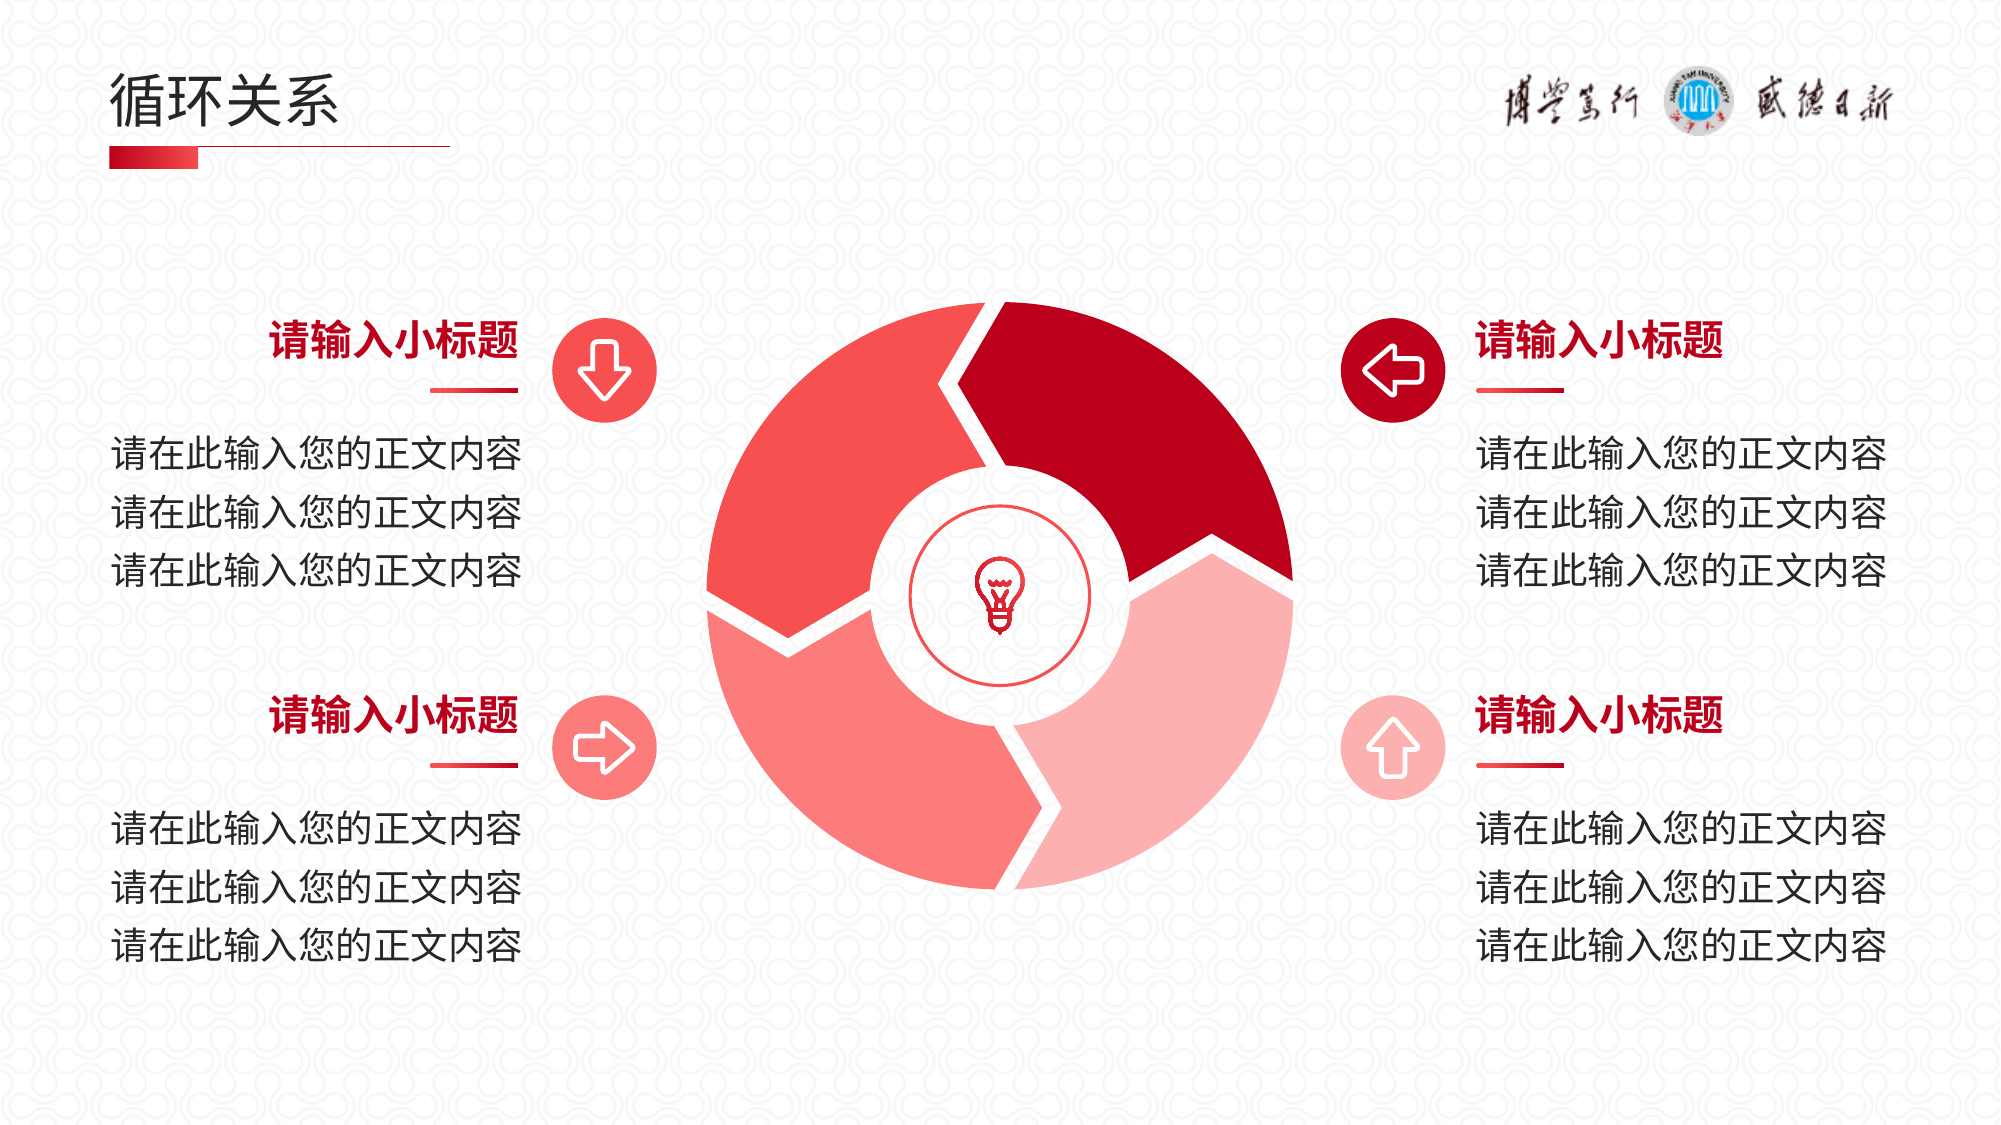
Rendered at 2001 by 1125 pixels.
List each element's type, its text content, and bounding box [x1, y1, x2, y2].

text_box [577, 339, 632, 402]
text_box [0, 0, 2000, 1125]
text_box [1339, 694, 1447, 801]
text_box [551, 317, 658, 424]
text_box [85, 306, 538, 596]
text_box [551, 694, 658, 801]
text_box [1459, 306, 1912, 596]
text_box [1361, 343, 1425, 398]
text_box [1339, 317, 1447, 424]
title 循环关系 [93, 52, 1428, 155]
text_box [573, 720, 636, 775]
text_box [1459, 681, 1912, 971]
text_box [85, 681, 538, 971]
text_box [1366, 716, 1421, 779]
picture [1752, 68, 1898, 130]
picture [1664, 66, 1734, 136]
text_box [706, 302, 1294, 890]
picture [1500, 69, 1646, 131]
